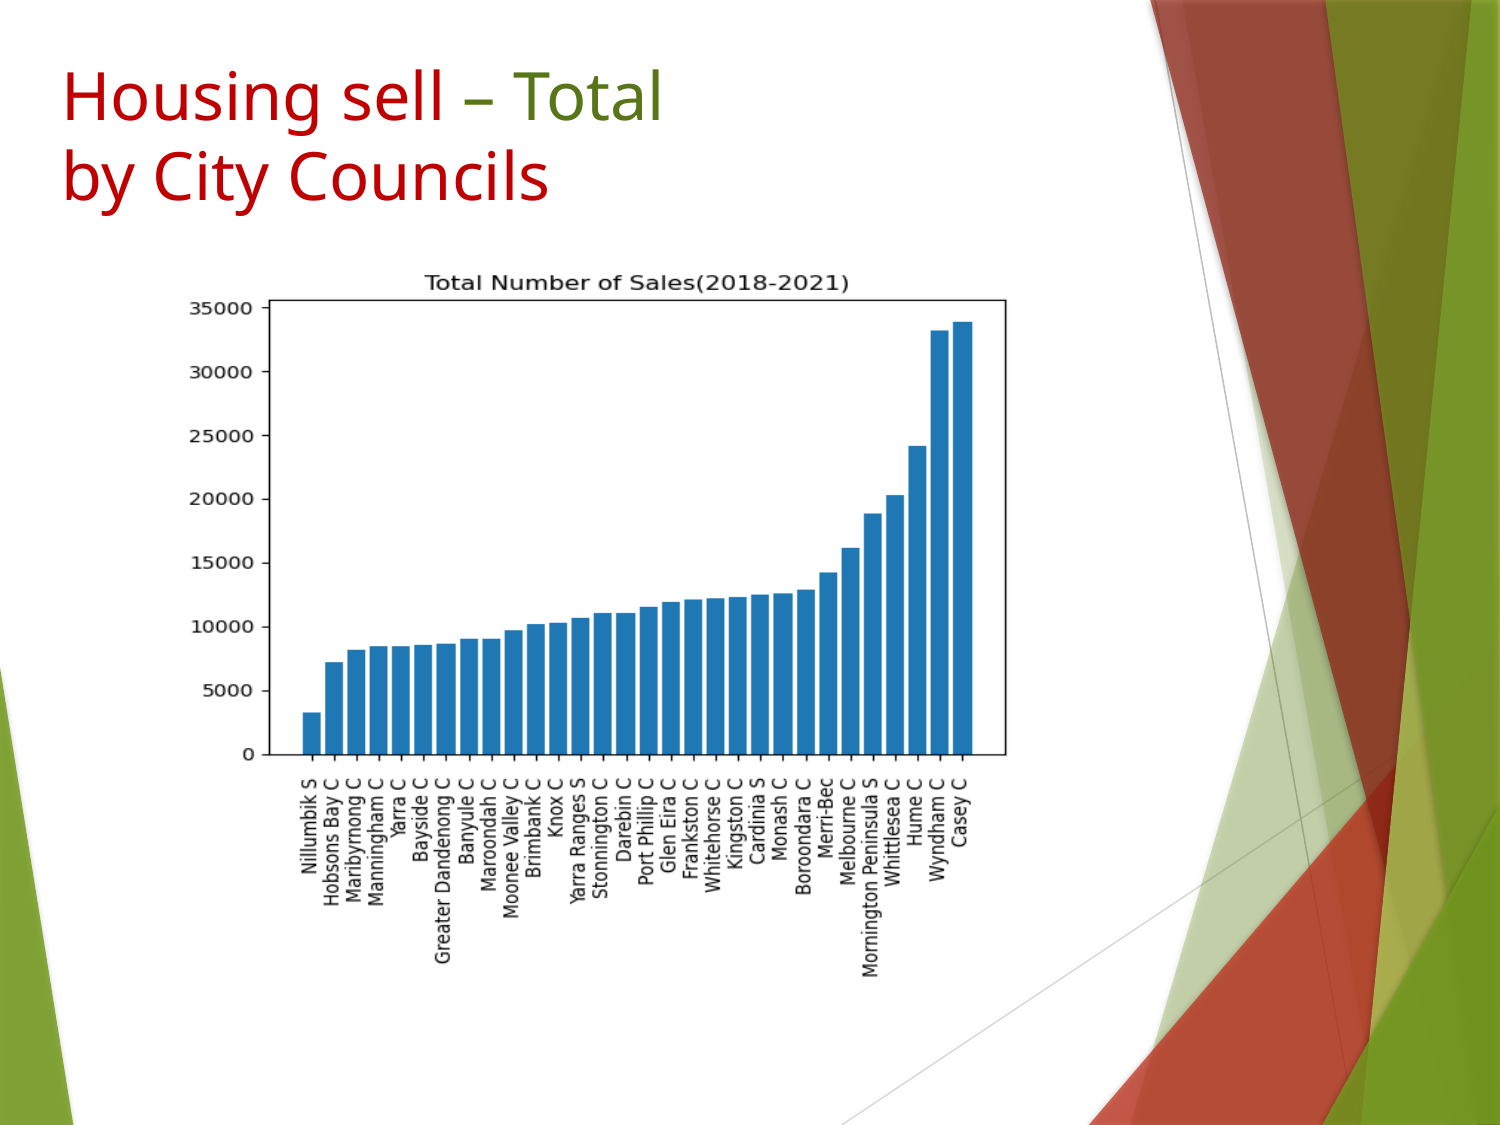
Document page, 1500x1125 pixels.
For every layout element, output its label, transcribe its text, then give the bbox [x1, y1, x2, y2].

picture [174, 262, 1021, 990]
text_box Housing sell – Total by City Councils [46, 46, 1120, 222]
